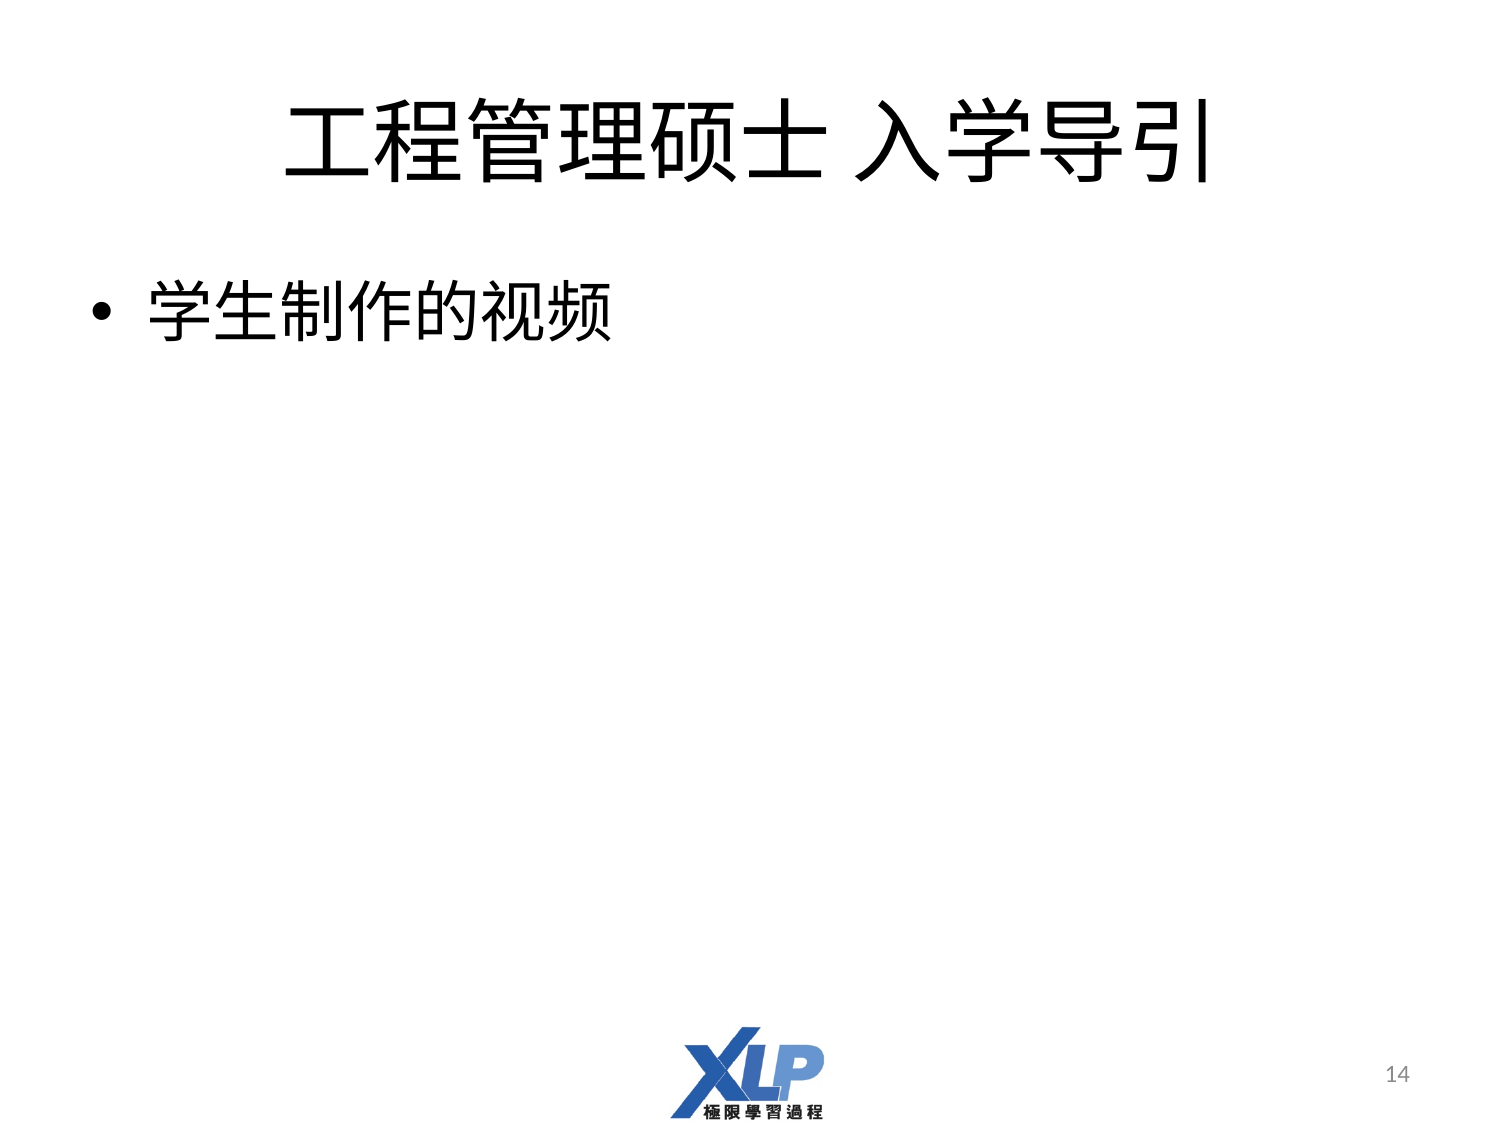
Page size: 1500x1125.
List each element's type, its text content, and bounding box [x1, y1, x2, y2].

list 学生制作的视频 [75, 262, 1425, 1005]
title 工程管理硕士 入学导引 [75, 45, 1425, 233]
picture [658, 1022, 842, 1124]
slide_number 14 [1074, 1042, 1425, 1103]
